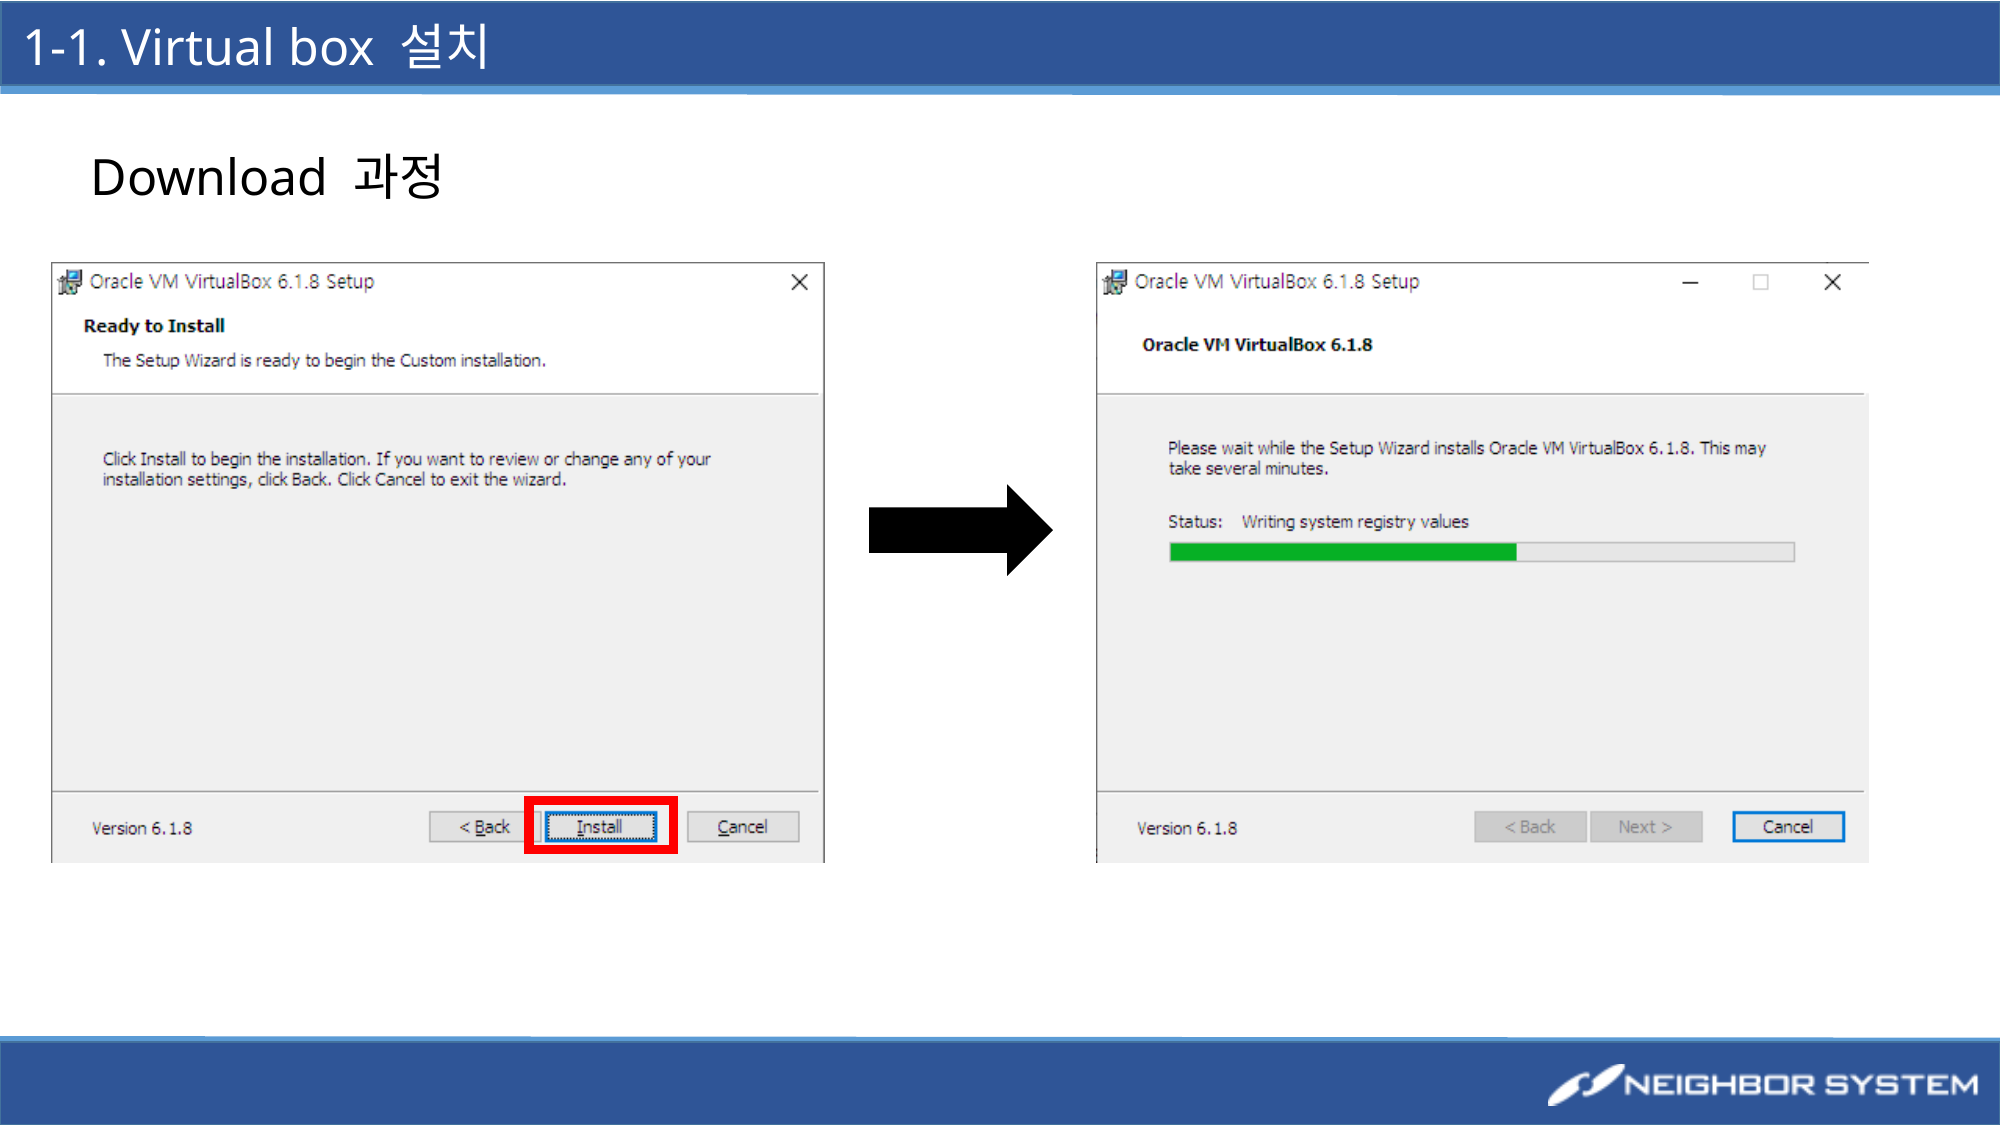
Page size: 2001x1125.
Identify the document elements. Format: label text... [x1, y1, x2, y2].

picture [1096, 262, 1869, 863]
text_box 1-1. Virtual box 설치 [7, 8, 1093, 83]
text_box [0, 1043, 2000, 1125]
picture [1548, 1064, 2000, 1106]
text_box [869, 484, 1053, 576]
picture [51, 262, 825, 863]
text_box Download 과정 [76, 137, 1072, 213]
text_box [0, 1, 2000, 86]
